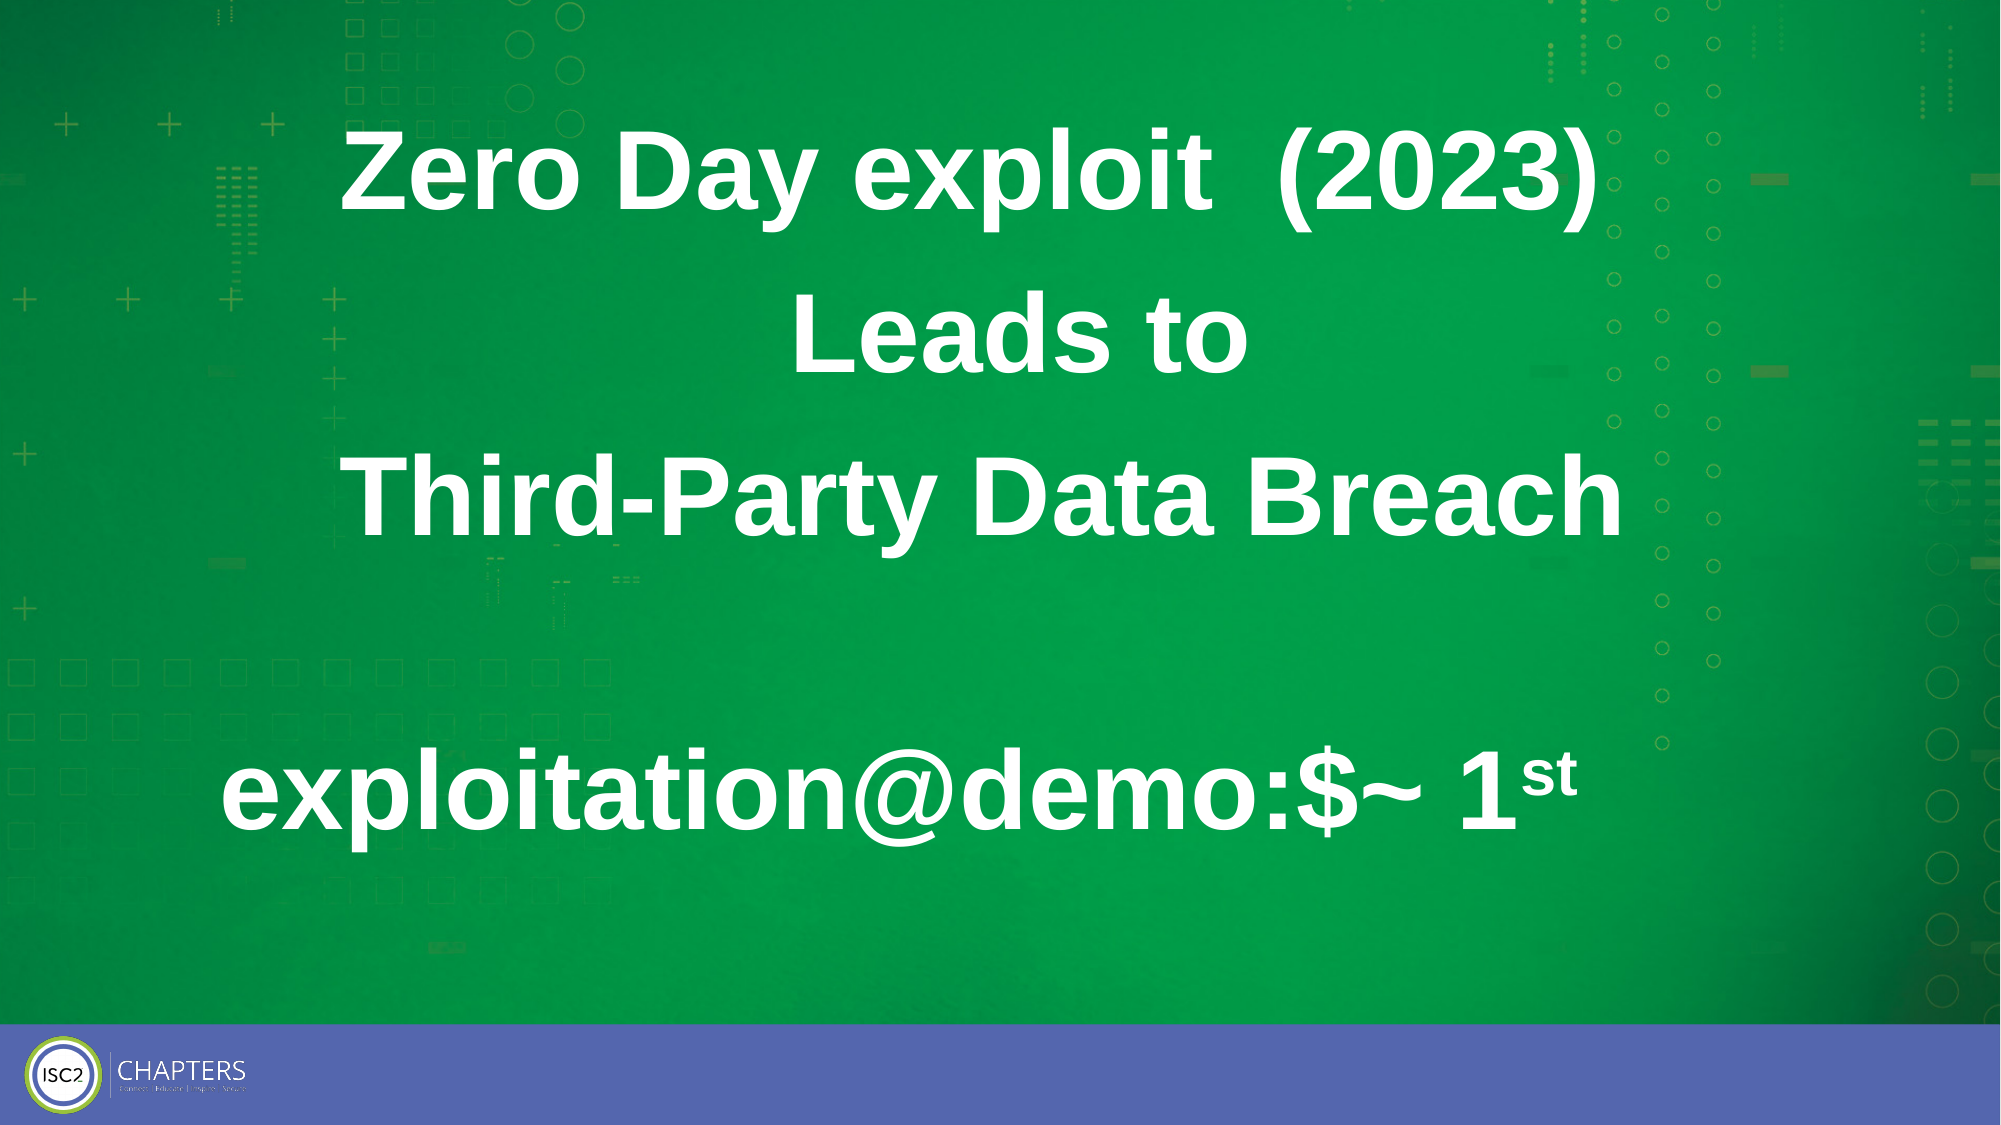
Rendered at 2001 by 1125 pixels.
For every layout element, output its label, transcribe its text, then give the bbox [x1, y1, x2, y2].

picture [0, 0, 2001, 1125]
text_box Zero Day exploit (2023) Leads to Third-Party Data Breach [339, 112, 1685, 561]
list exploitation@demo:$~ 1st [219, 731, 1804, 854]
picture [24, 1036, 246, 1114]
